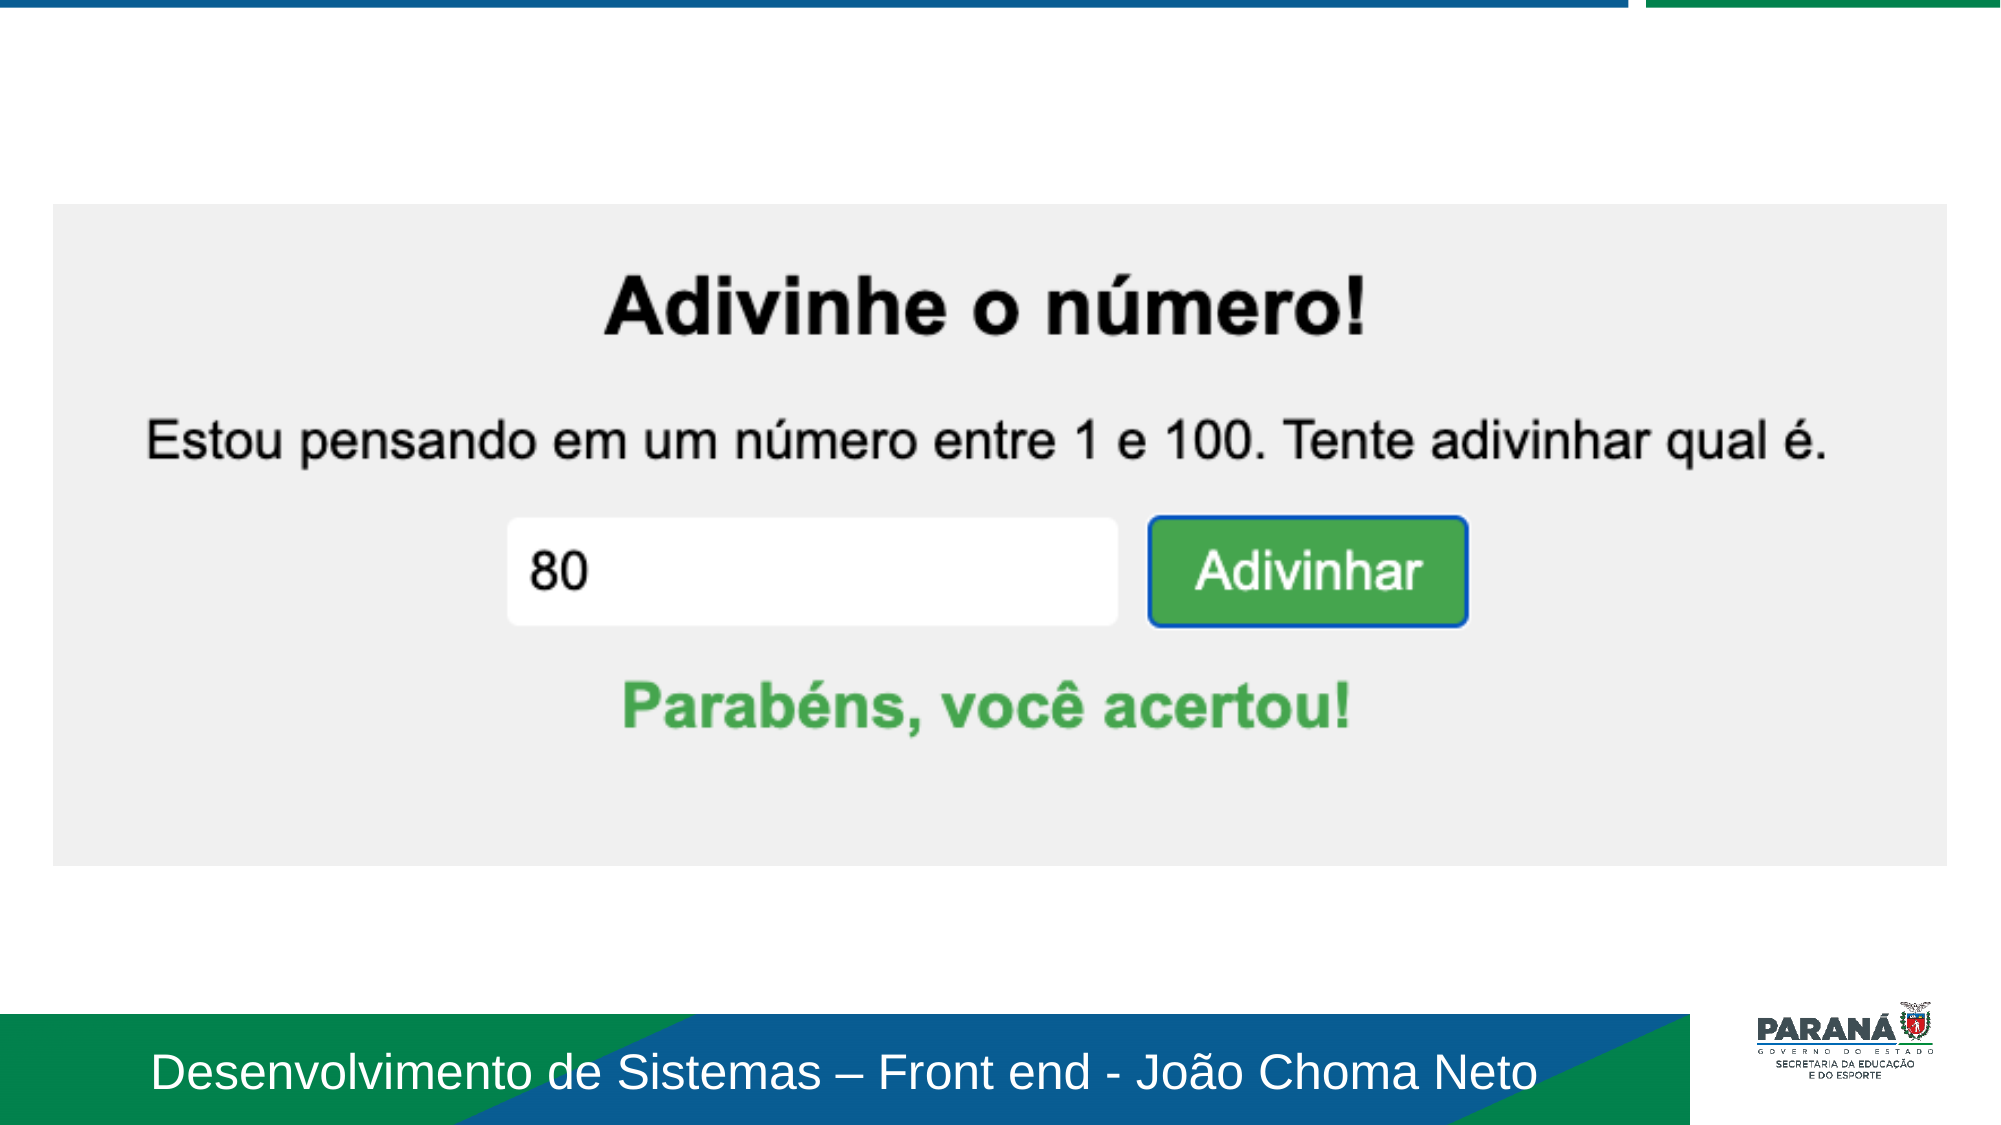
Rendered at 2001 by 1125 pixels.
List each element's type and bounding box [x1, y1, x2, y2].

picture [53, 204, 1947, 867]
picture [1757, 1002, 1933, 1081]
picture [0, 1014, 1690, 1125]
